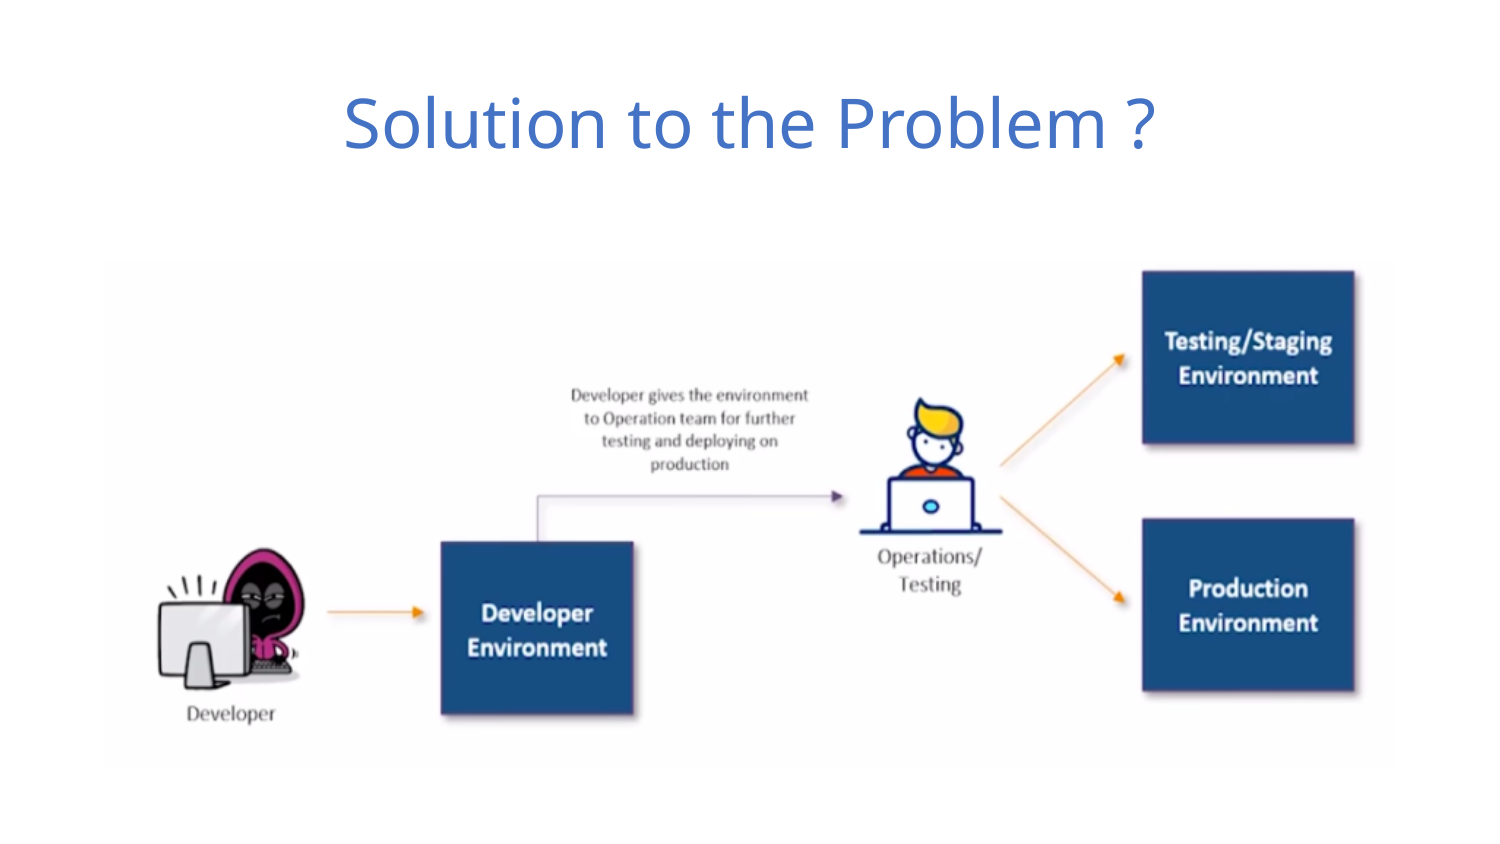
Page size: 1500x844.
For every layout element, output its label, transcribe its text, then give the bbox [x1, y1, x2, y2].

title Solution to the Problem ? [103, 44, 1397, 208]
picture [103, 262, 1397, 769]
